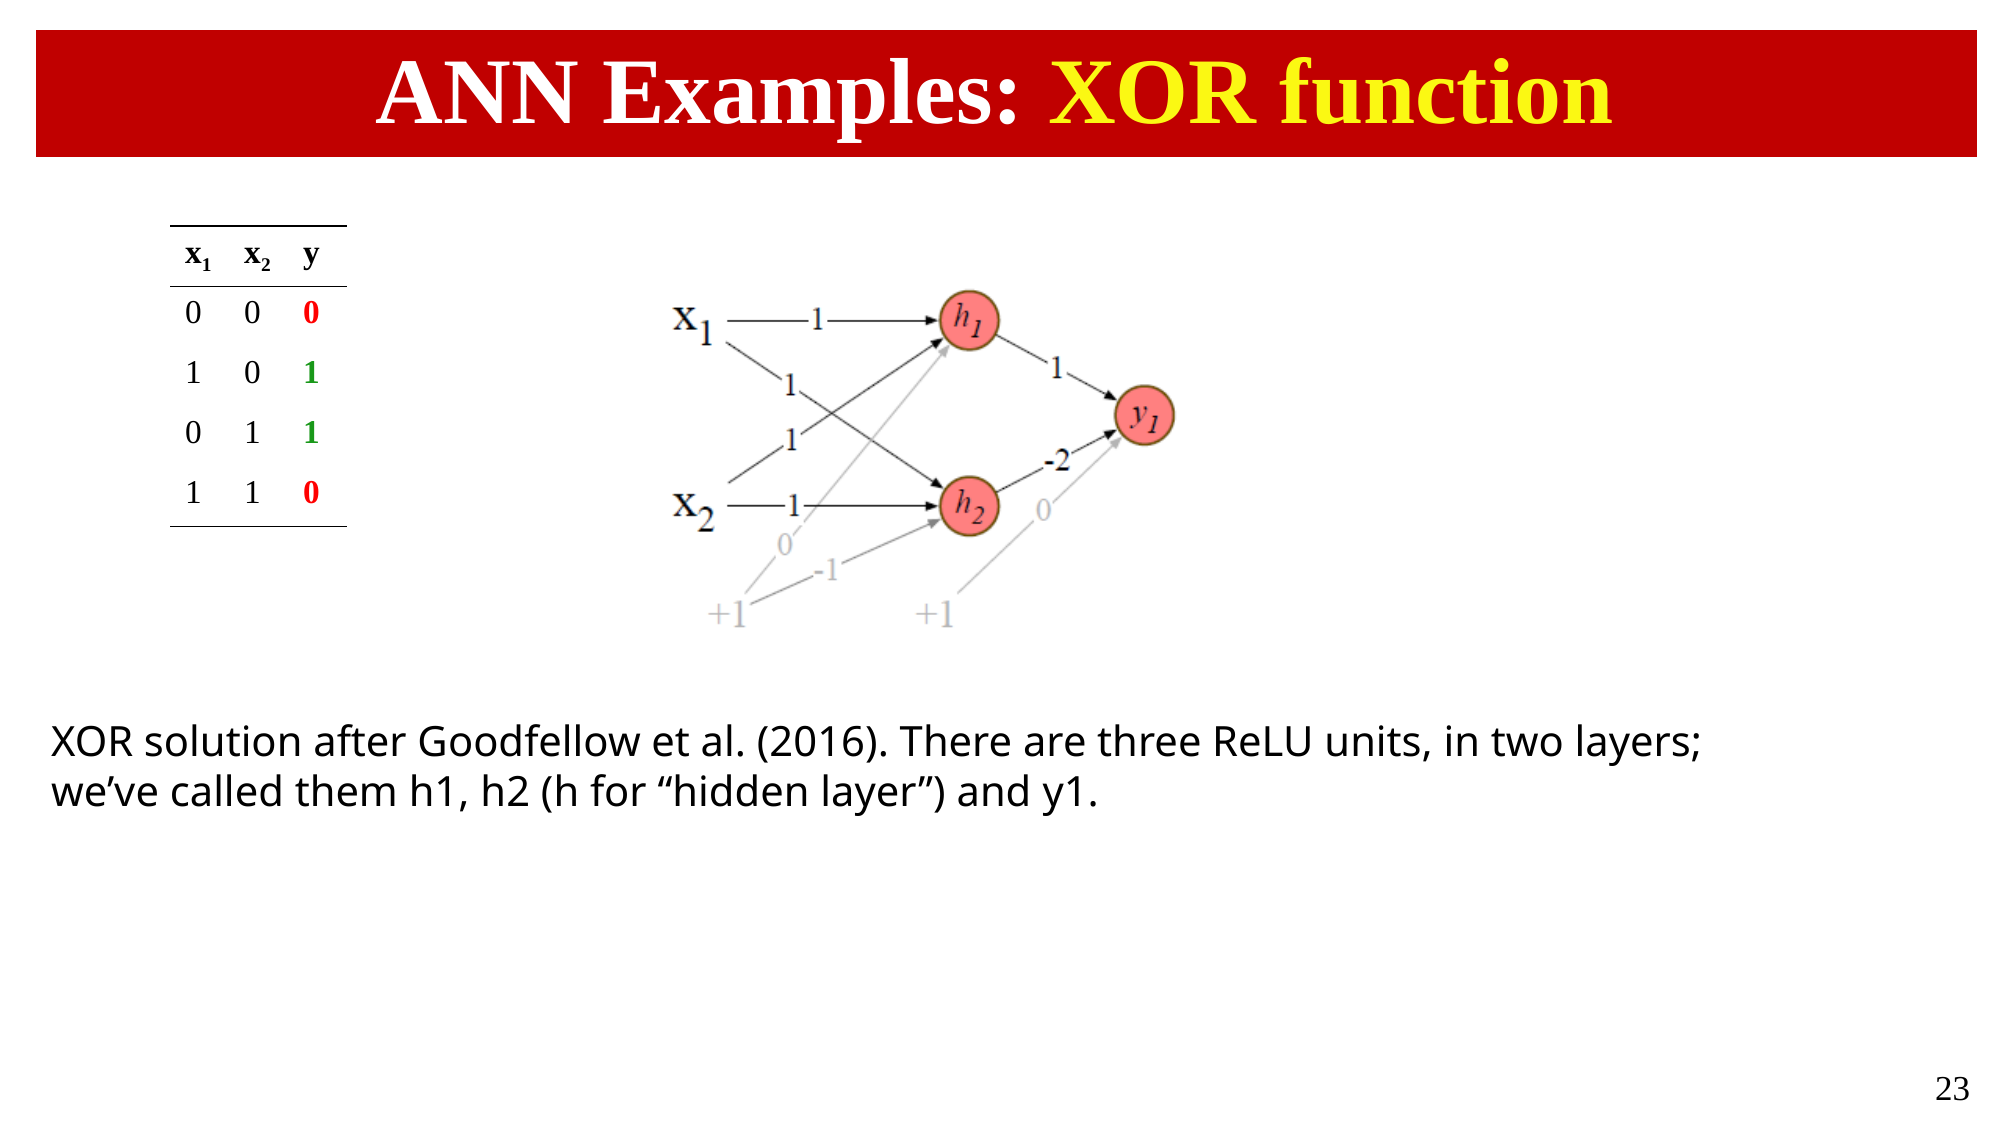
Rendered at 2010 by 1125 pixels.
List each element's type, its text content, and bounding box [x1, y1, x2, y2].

table_cell 0 [170, 406, 229, 466]
table_cell 1 [170, 466, 229, 526]
picture [643, 286, 1189, 640]
text_box XOR solution after Goodfellow et al. (2016). There are three ReLU units, in two layers; we’ve called them h1, h2 (h for “hidden layer”) and y1. [36, 707, 1796, 823]
table_header x2 [229, 227, 288, 286]
table_cell 1 [229, 406, 288, 466]
table_cell 0 [288, 466, 347, 526]
slide_number 23 [1909, 1056, 1986, 1117]
table_cell 0 [229, 287, 288, 346]
table_cell 1 [229, 466, 288, 526]
table_cell 0 [288, 287, 347, 346]
title ANN Examples: XOR function [36, 30, 1977, 157]
table_cell 1 [288, 406, 347, 466]
table_cell 1 [170, 346, 229, 406]
table_cell 0 [170, 287, 229, 346]
table_cell 1 [288, 346, 347, 406]
table_cell 0 [229, 346, 288, 406]
table_header y [288, 227, 347, 286]
table_header x1 [170, 227, 229, 286]
